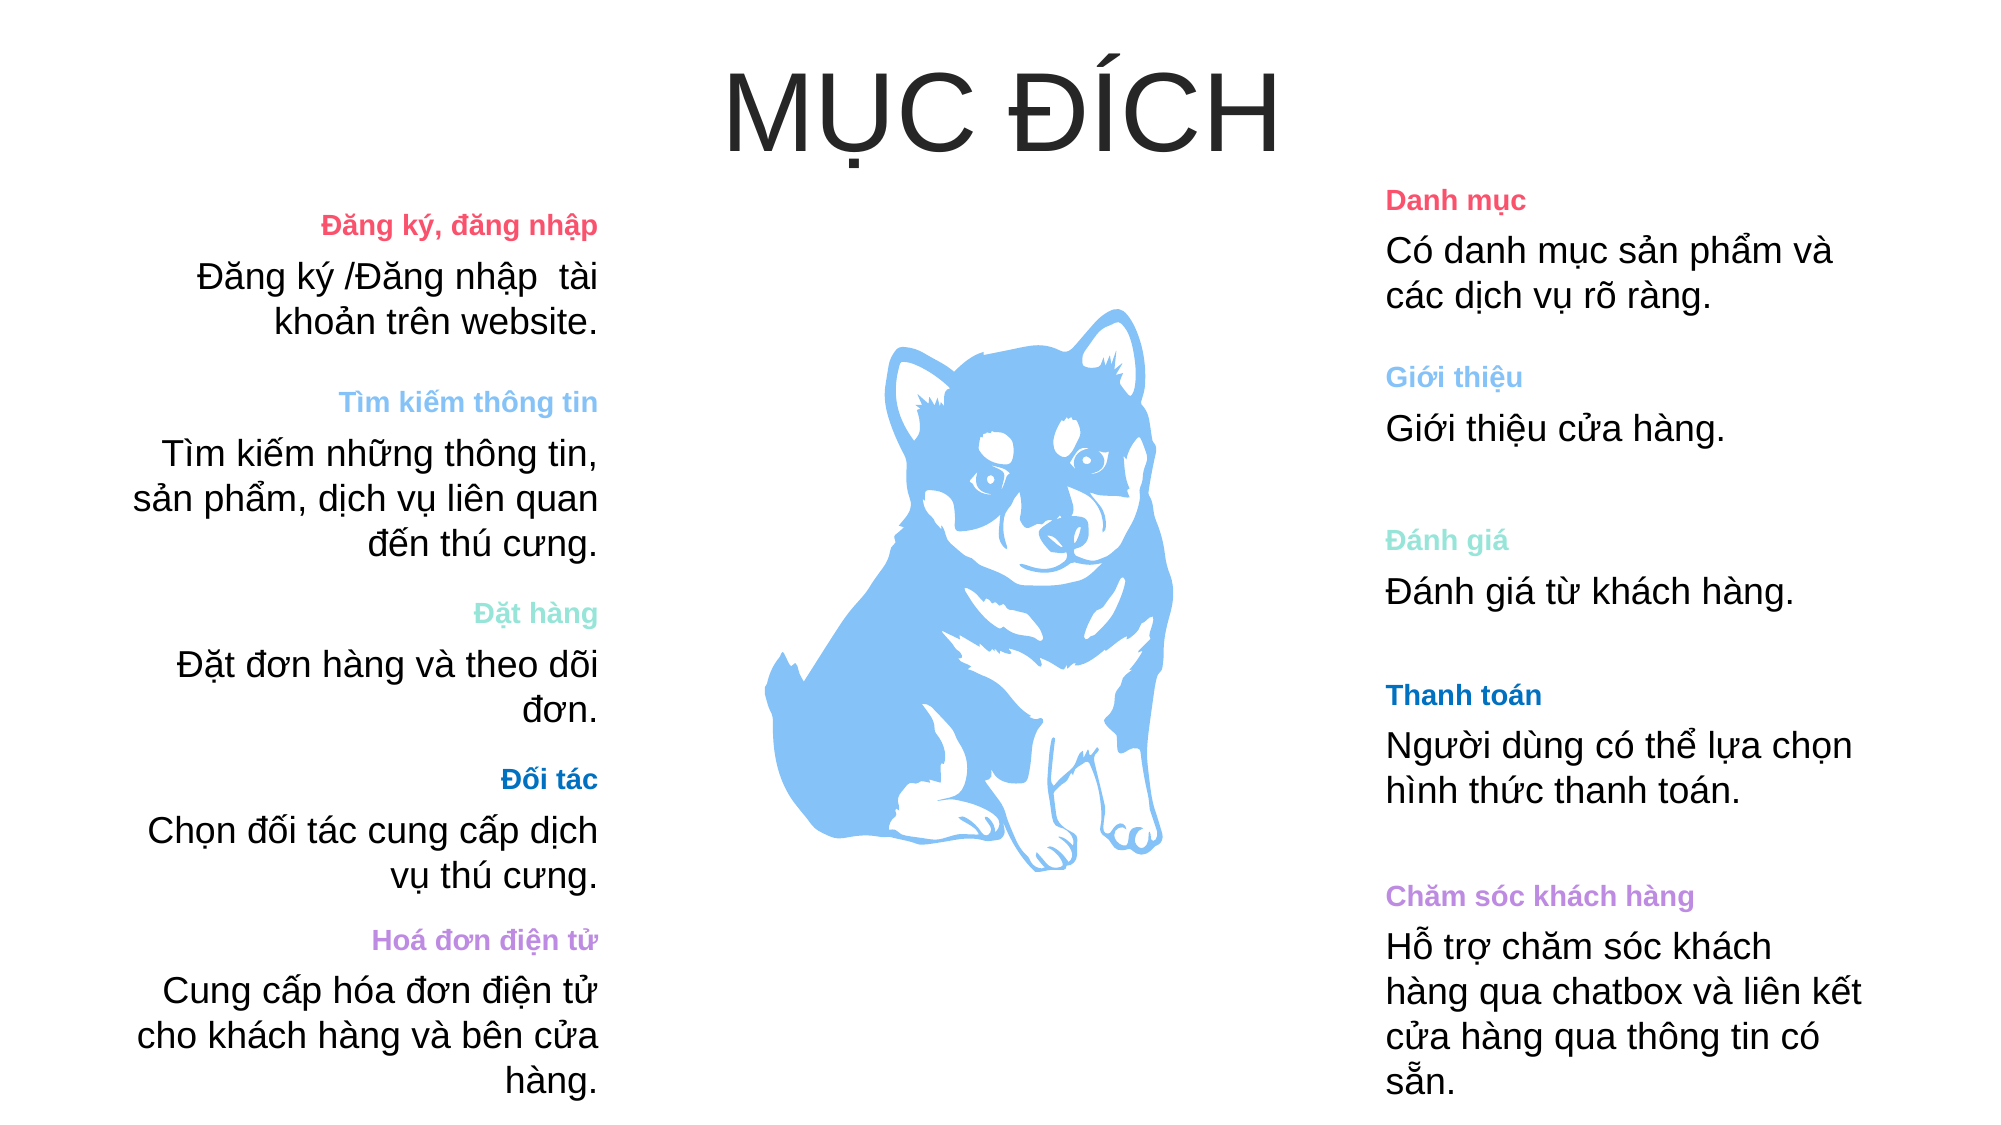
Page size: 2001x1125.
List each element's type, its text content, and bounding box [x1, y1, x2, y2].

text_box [105, 753, 614, 905]
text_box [1370, 173, 1879, 326]
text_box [105, 198, 614, 351]
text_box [1370, 514, 1879, 621]
text_box [764, 309, 1174, 872]
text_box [105, 587, 614, 739]
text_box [1370, 350, 1879, 457]
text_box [1370, 869, 1879, 1112]
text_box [1370, 668, 1879, 821]
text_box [105, 913, 614, 1111]
list MỤC ĐÍCH [53, 55, 1952, 175]
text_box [105, 376, 614, 574]
